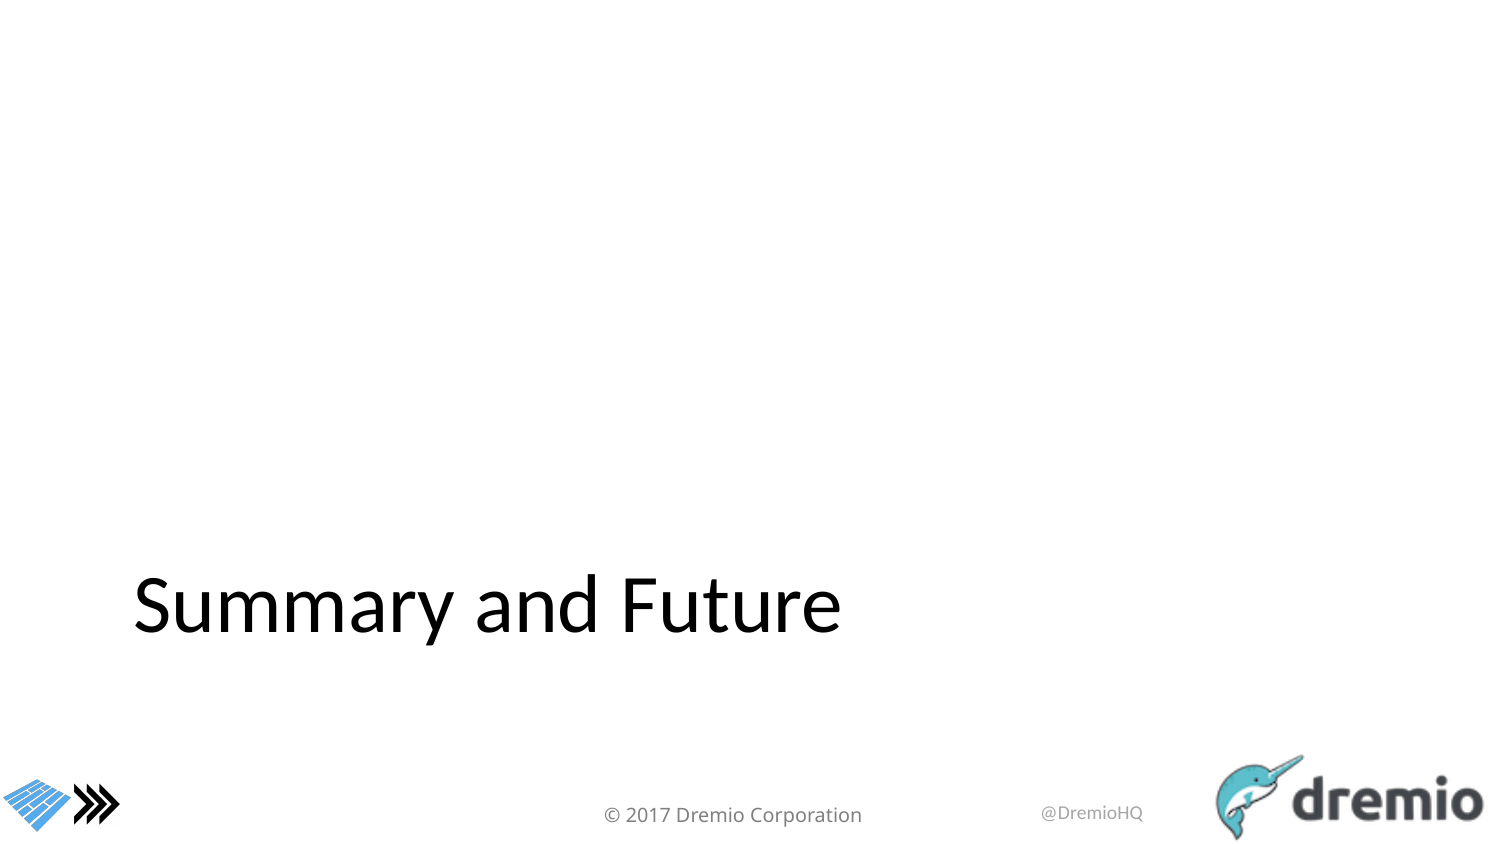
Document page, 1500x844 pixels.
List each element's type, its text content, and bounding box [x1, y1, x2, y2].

picture [74, 781, 120, 827]
title Summary and Future [118, 542, 1394, 710]
picture [1209, 751, 1488, 842]
